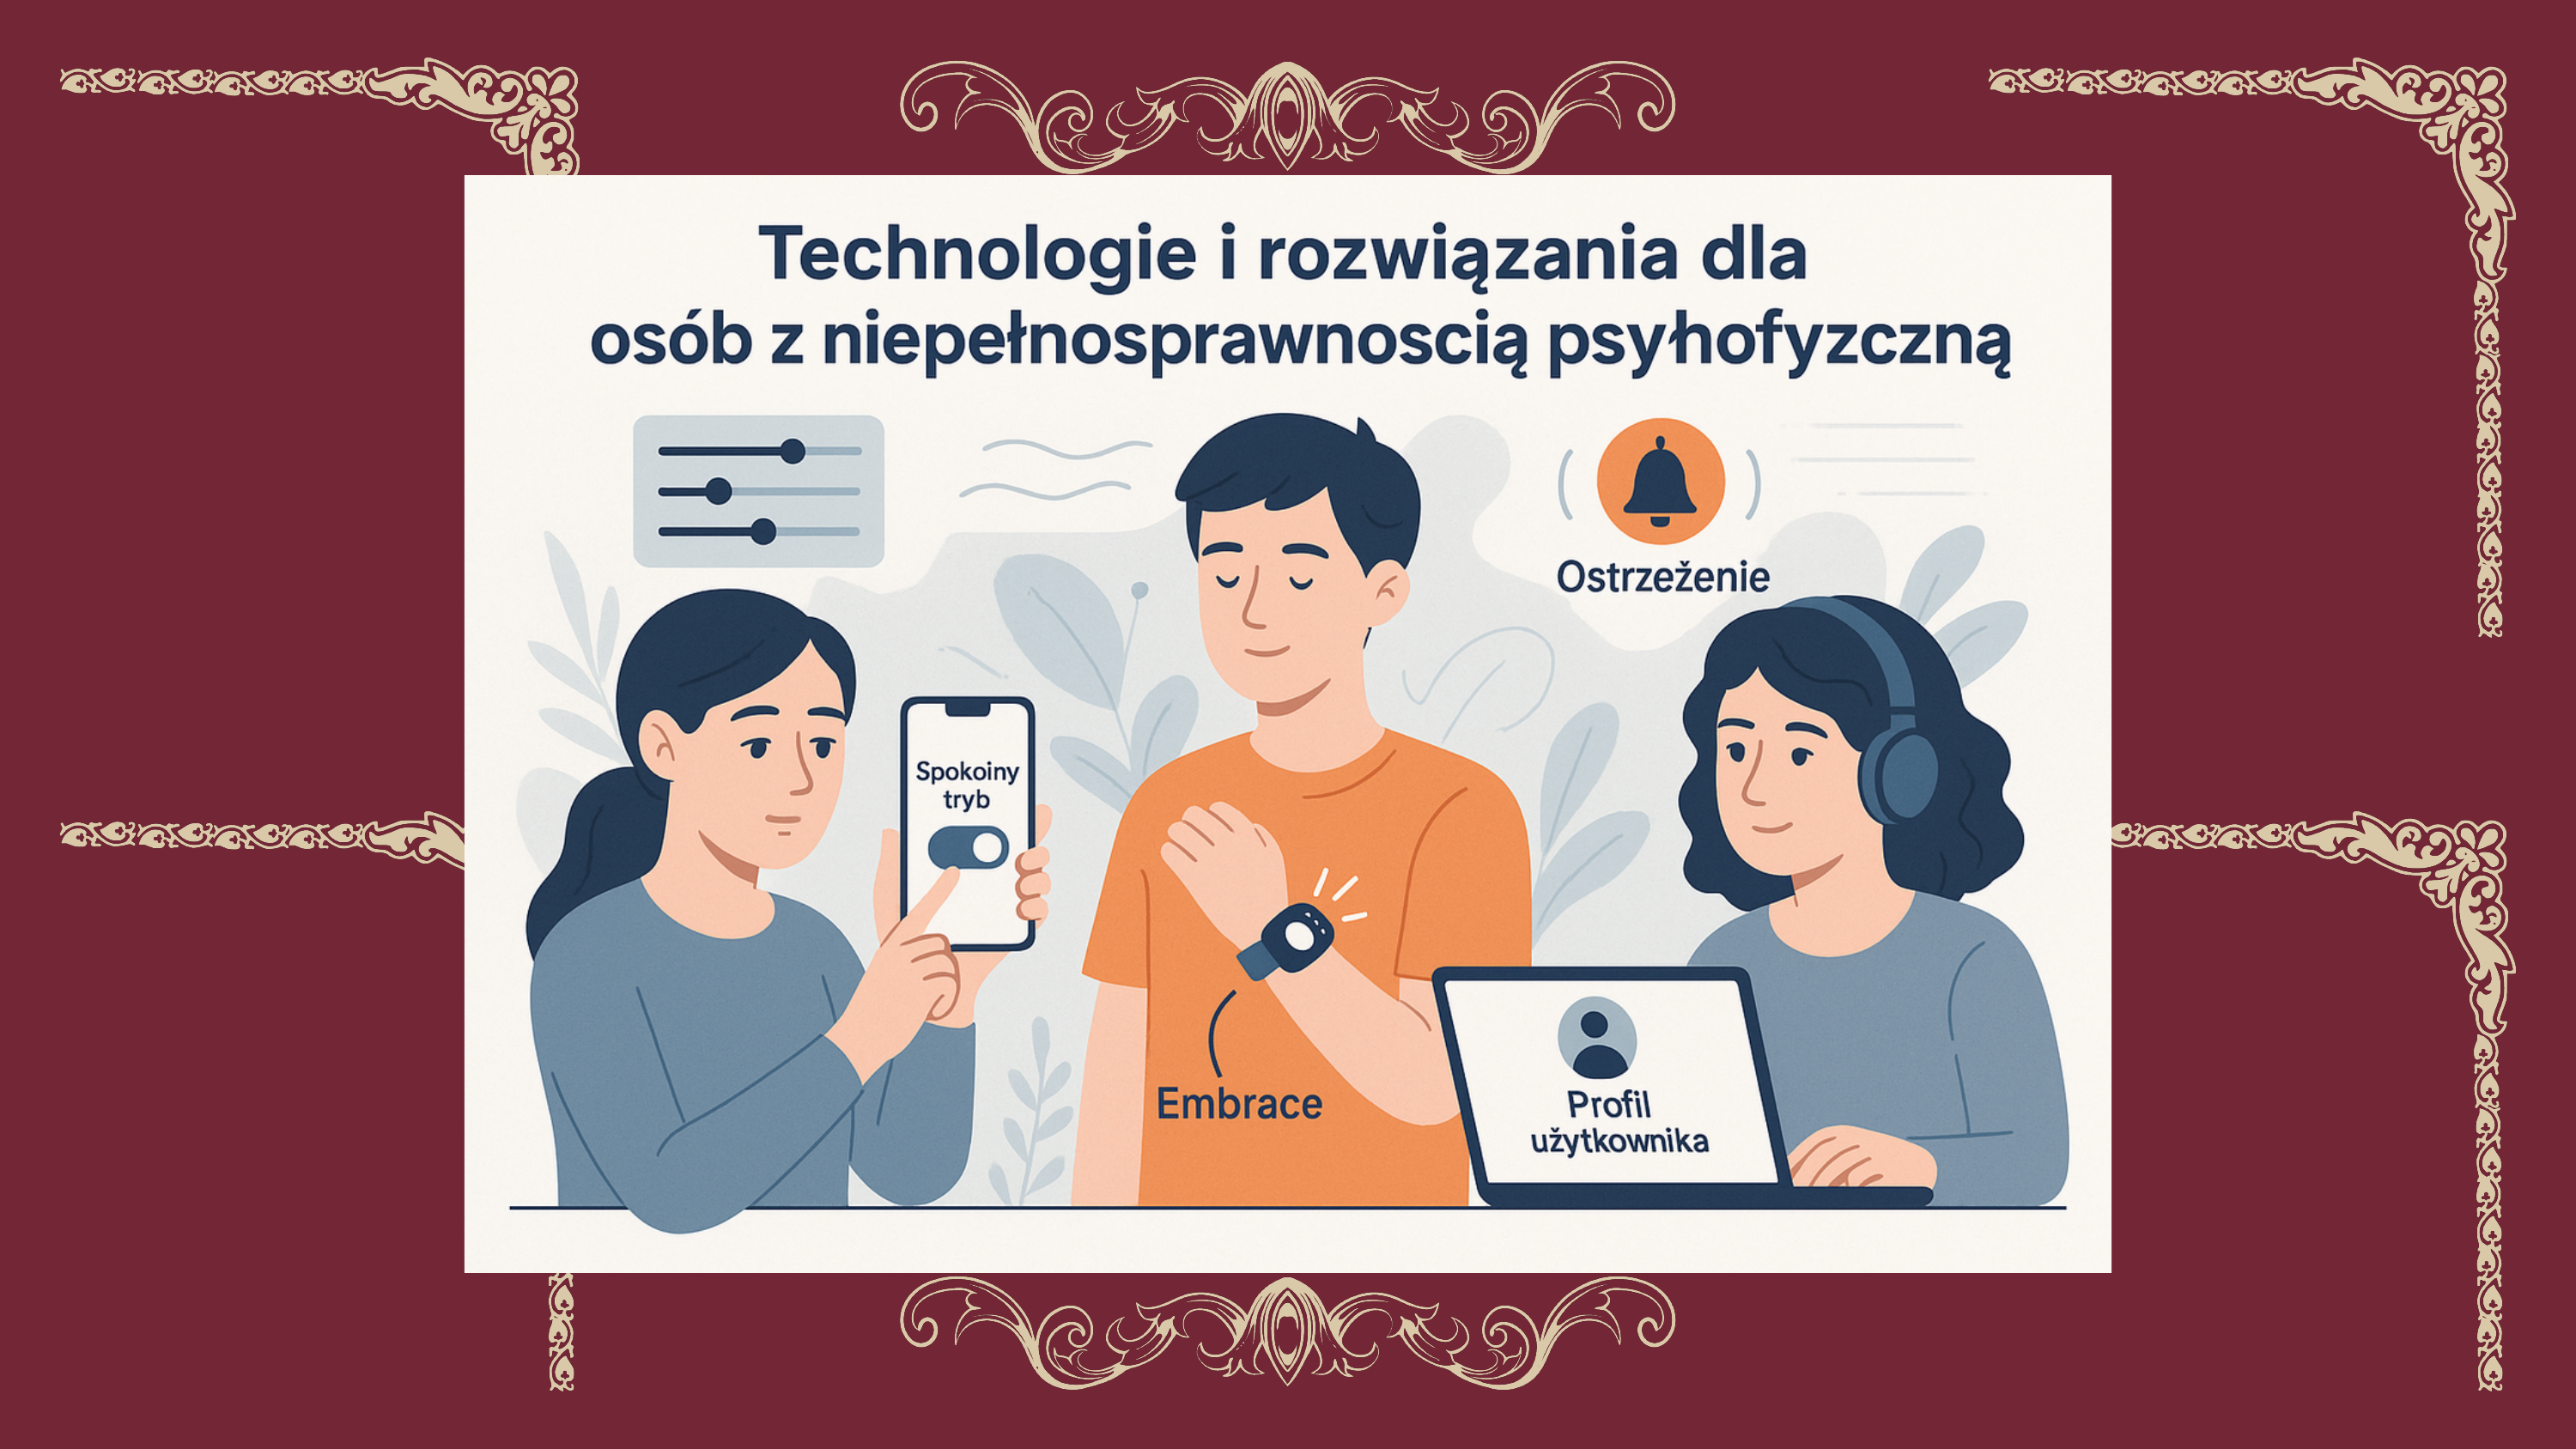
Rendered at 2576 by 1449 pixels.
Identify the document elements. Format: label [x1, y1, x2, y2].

text_box [1988, 58, 2517, 638]
text_box [899, 1273, 1677, 1391]
text_box [899, 58, 1677, 175]
text_box [59, 58, 588, 638]
text_box [464, 175, 2112, 1273]
text_box [59, 811, 588, 1391]
text_box [1988, 811, 2517, 1391]
